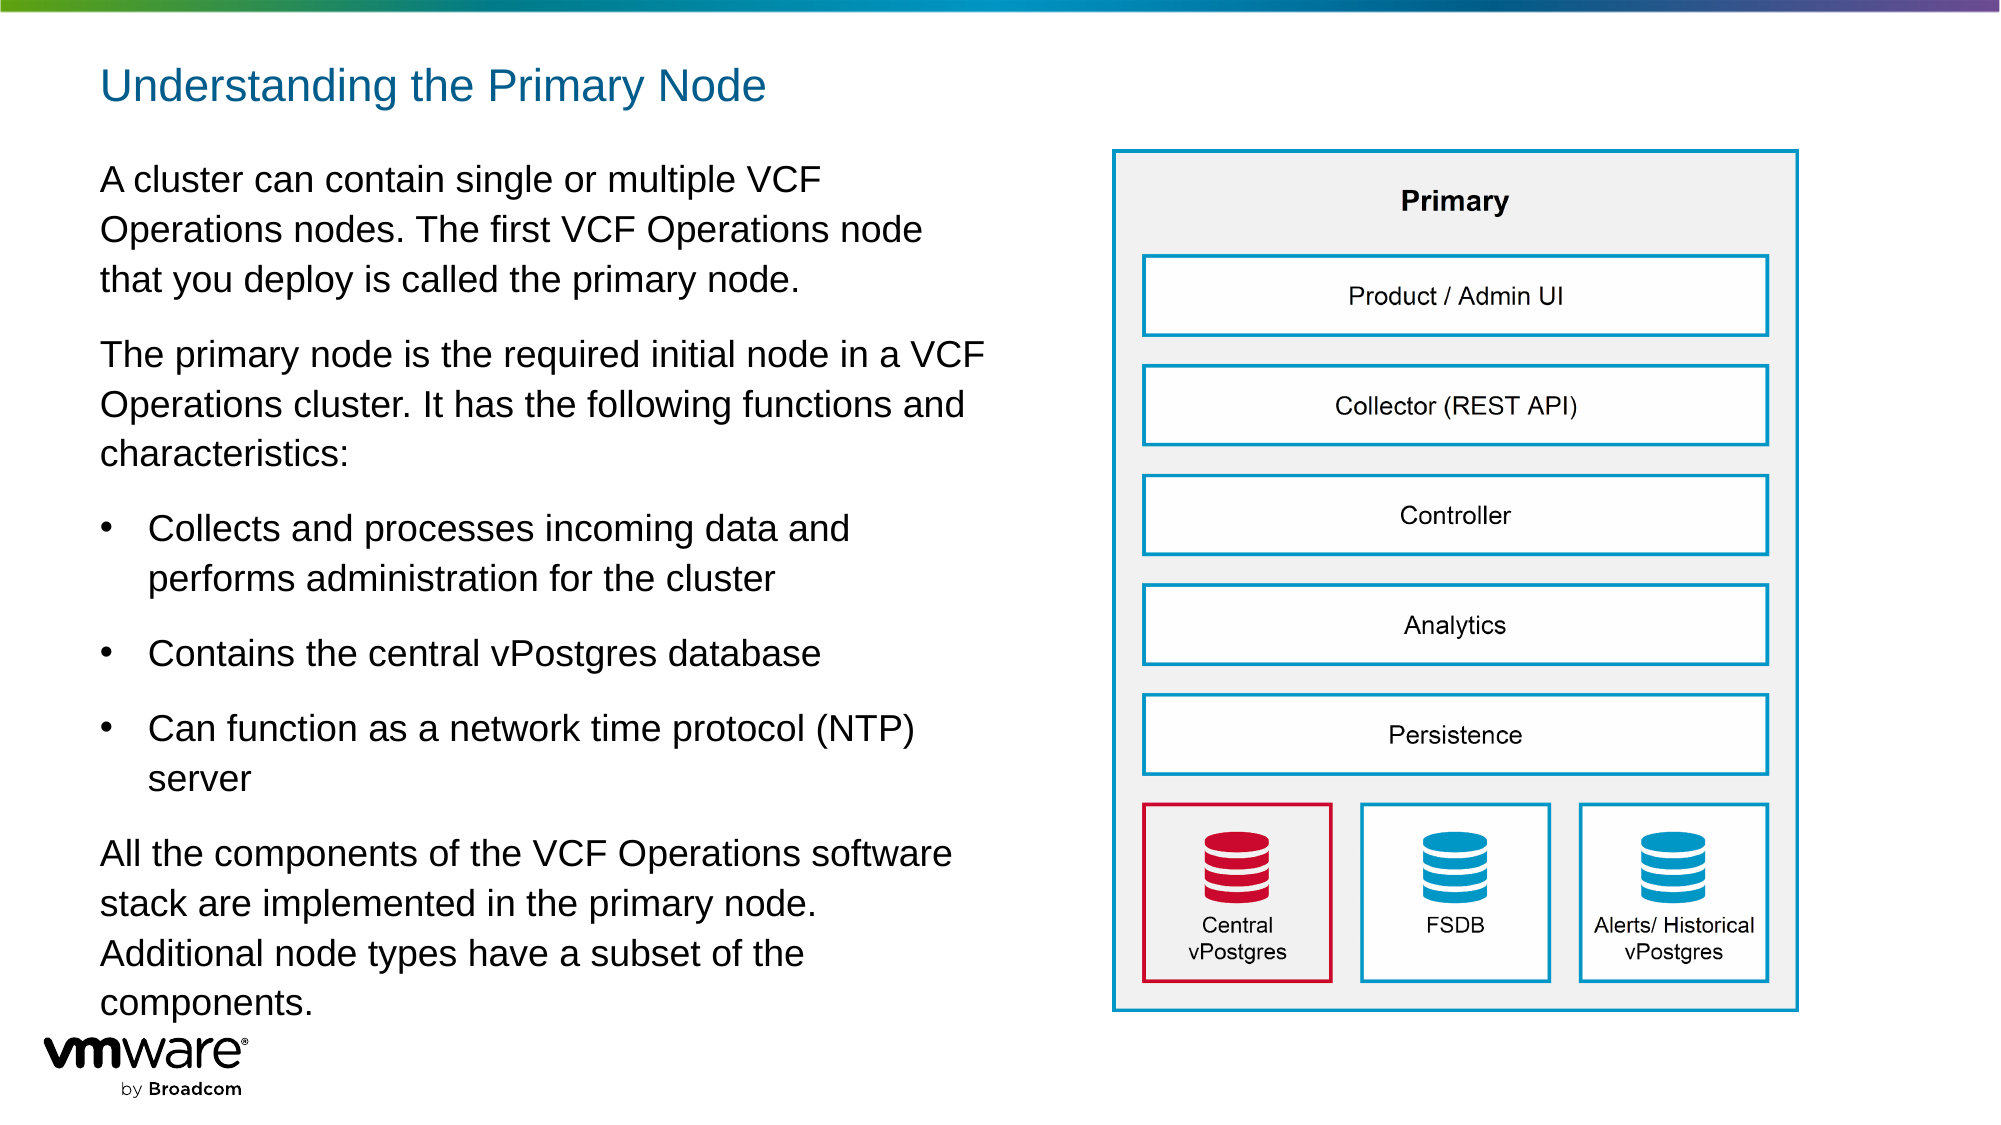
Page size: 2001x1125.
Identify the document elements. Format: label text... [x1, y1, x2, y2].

list A cluster can contain single or multiple VCF Operations nodes. The first VCF Operations node that you deploy is called the primary node. The primary node is the required initial node in a VCF Operations cluster. It has the following functions and characteristics: Collects and processes incoming data and performs administration for the cluster Contains the central vPostgres database Can function as a network time protocol (NTP) server All the components of the VCF Operations software stack are implemented in the primary node. Additional node types have a subset of the components. [99, 149, 989, 1012]
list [1111, 149, 1800, 1012]
title Understanding the Primary Node [99, 54, 1900, 113]
picture [0, 0, 2000, 30]
